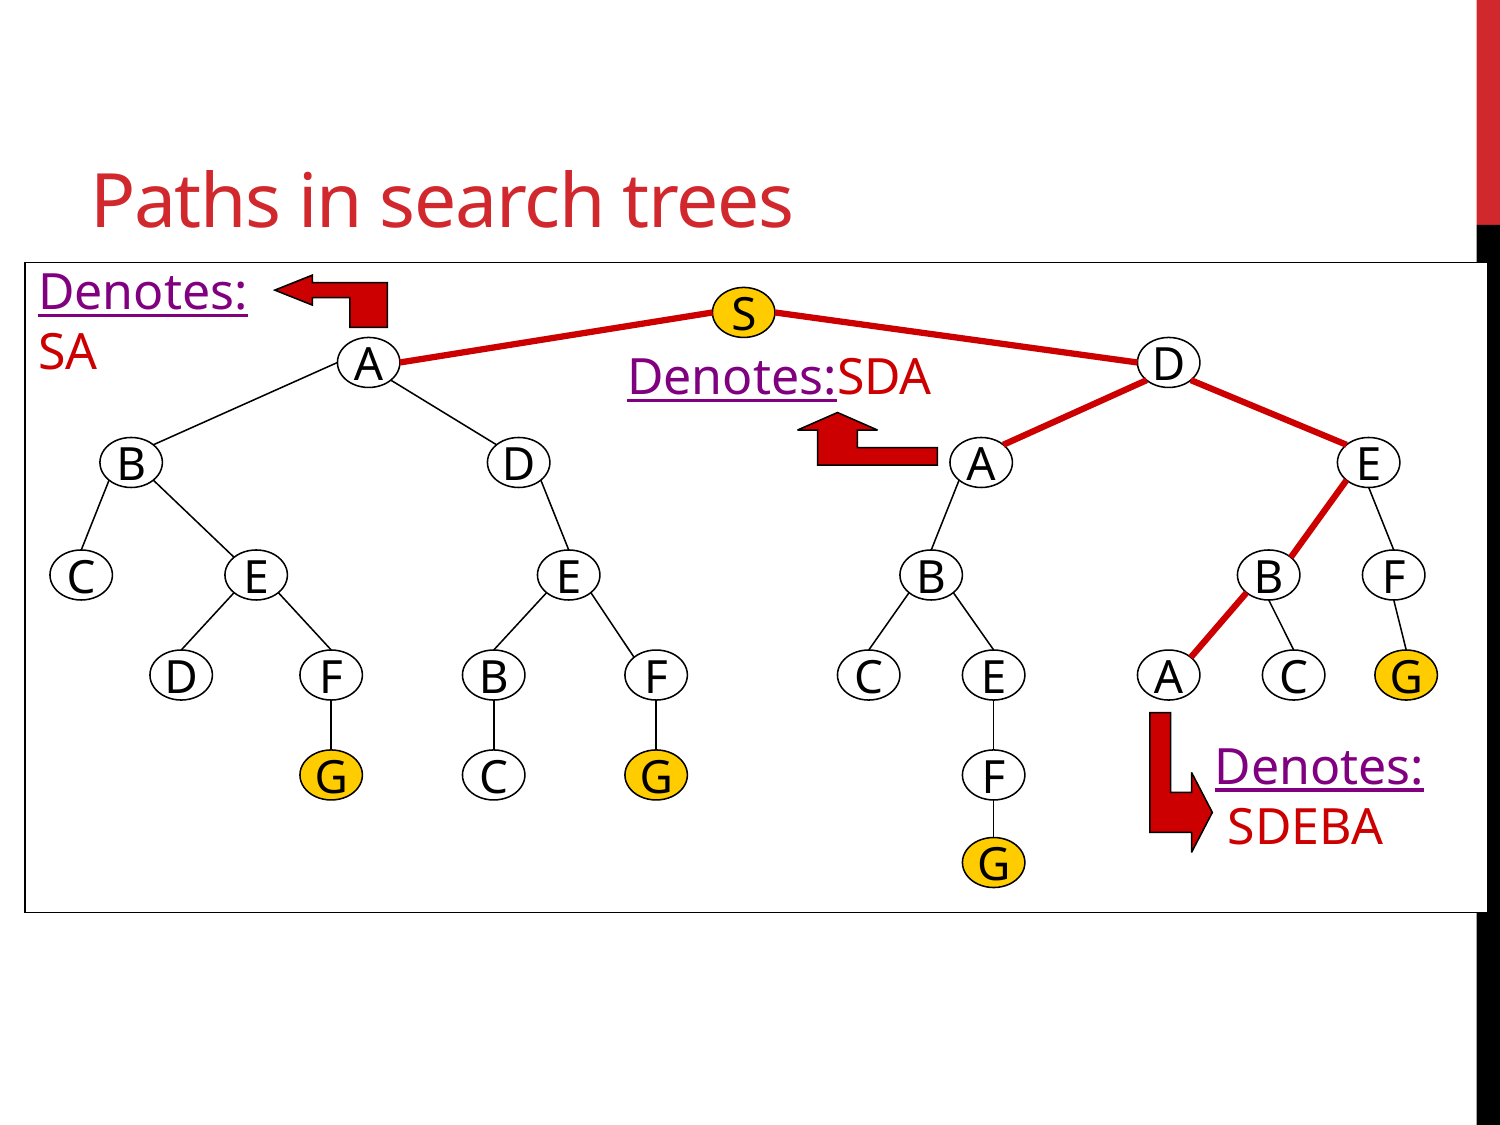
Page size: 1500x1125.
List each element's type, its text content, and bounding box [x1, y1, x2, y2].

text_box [24, 261, 1488, 913]
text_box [1149, 379, 1449, 863]
title Paths in search trees [75, 25, 1025, 250]
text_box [611, 311, 1148, 466]
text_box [24, 251, 713, 388]
